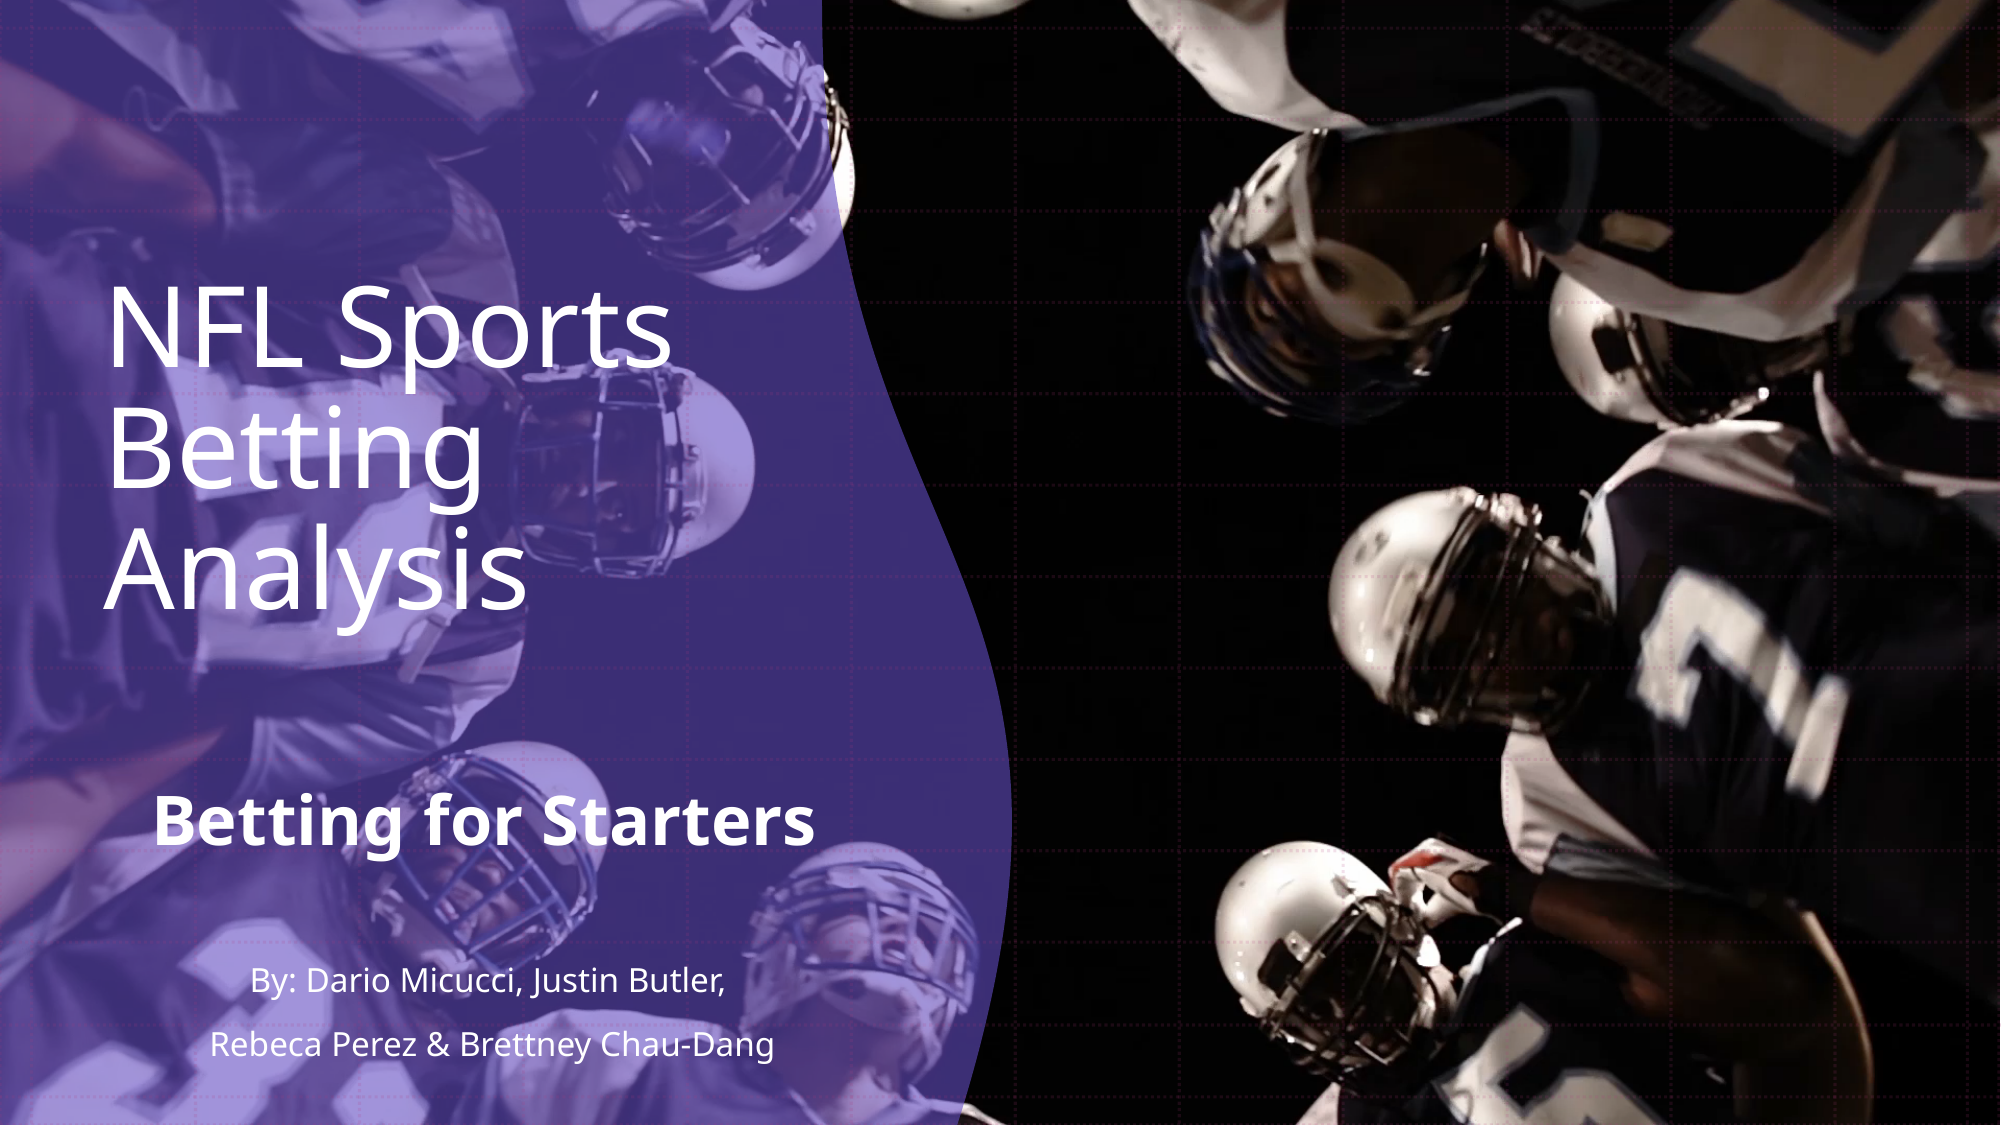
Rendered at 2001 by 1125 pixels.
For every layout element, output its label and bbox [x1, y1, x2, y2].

text_box [0, 0, 2000, 1125]
